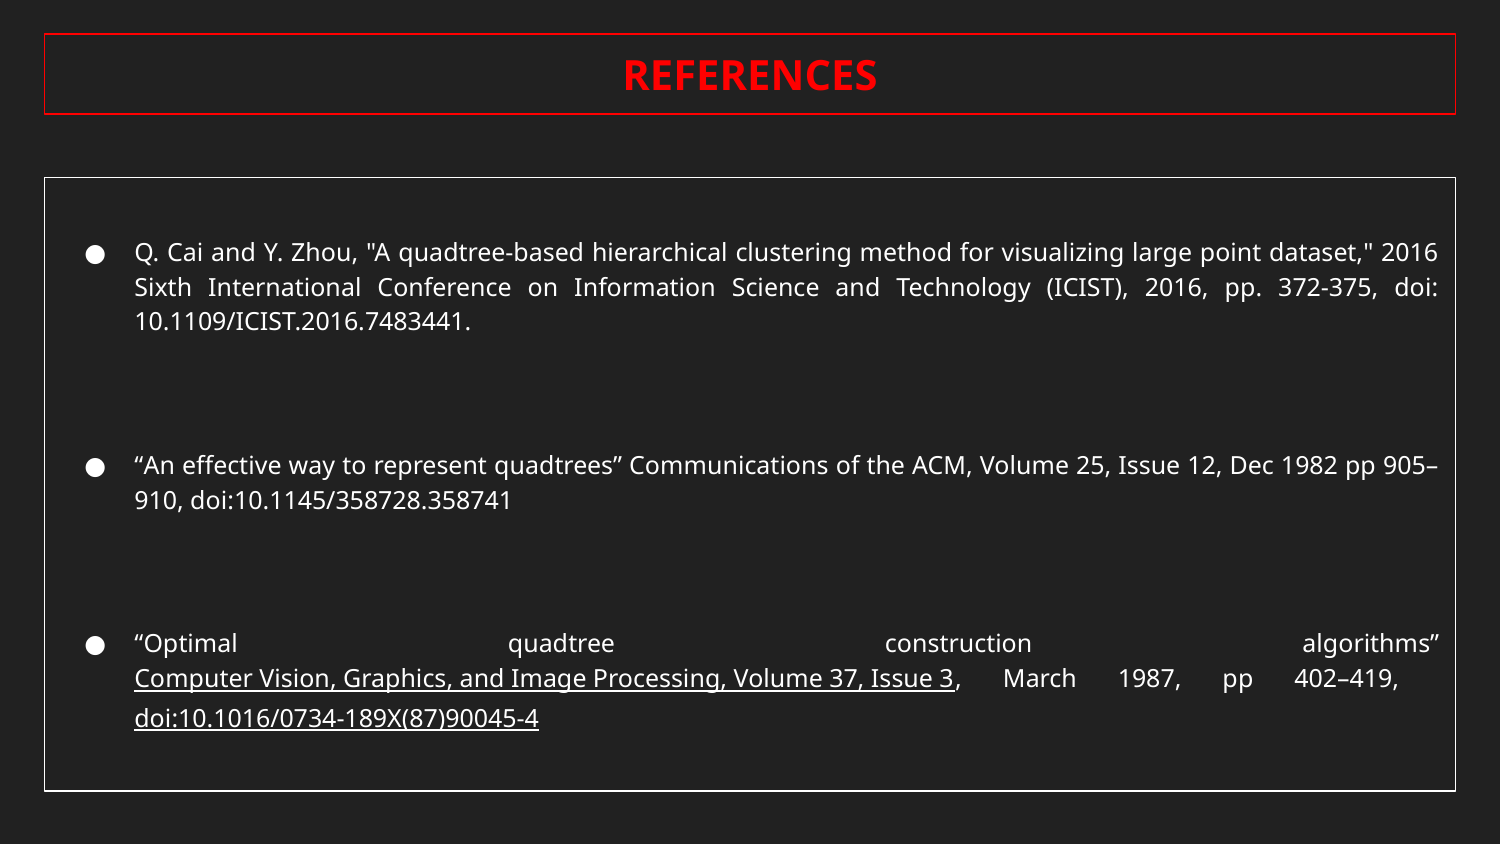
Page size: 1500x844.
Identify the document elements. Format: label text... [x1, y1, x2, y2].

text_box REFERENCES [44, 34, 1456, 114]
text_box Q. Cai and Y. Zhou, "A quadtree-based hierarchical clustering method for visualizing large point dataset," 2016 Sixth International Conference on Information Science and Technology (ICIST), 2016, pp. 372-375, doi: 10.1109/ICIST.2016.7483441. “An effective way to represent quadtrees” Communications of the ACM, Volume 25, Issue 12, Dec 1982 pp 905–910, doi:10.1145/358728.358741 “Optimal quadtree construction algorithms” Computer Vision, Graphics, and Image Processing, Volume 37, Issue 3, March 1987, pp 402–419, doi:10.1016/0734-189X(87)90045-4 [44, 177, 1456, 791]
